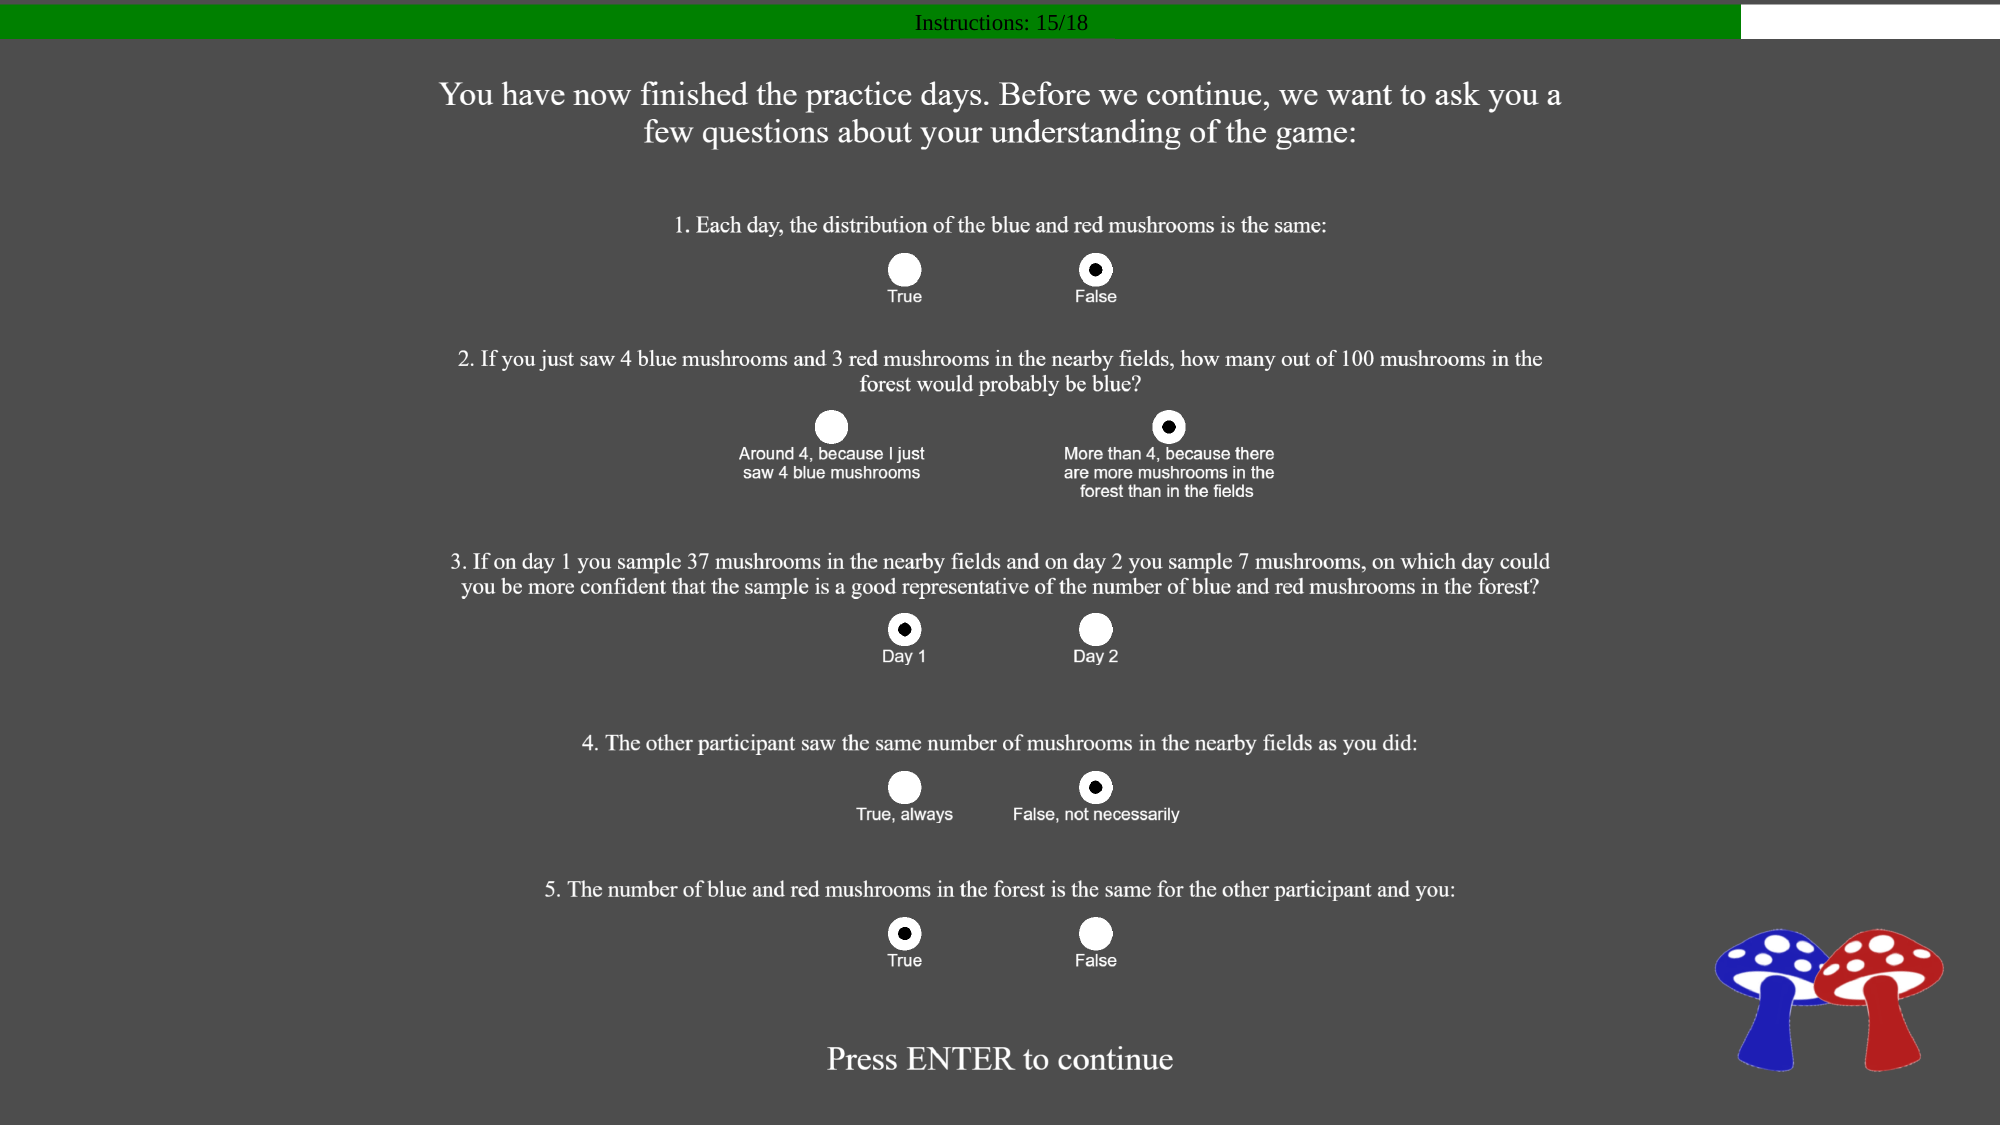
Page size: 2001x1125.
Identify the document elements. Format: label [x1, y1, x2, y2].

text_box [0, 0, 2000, 1125]
